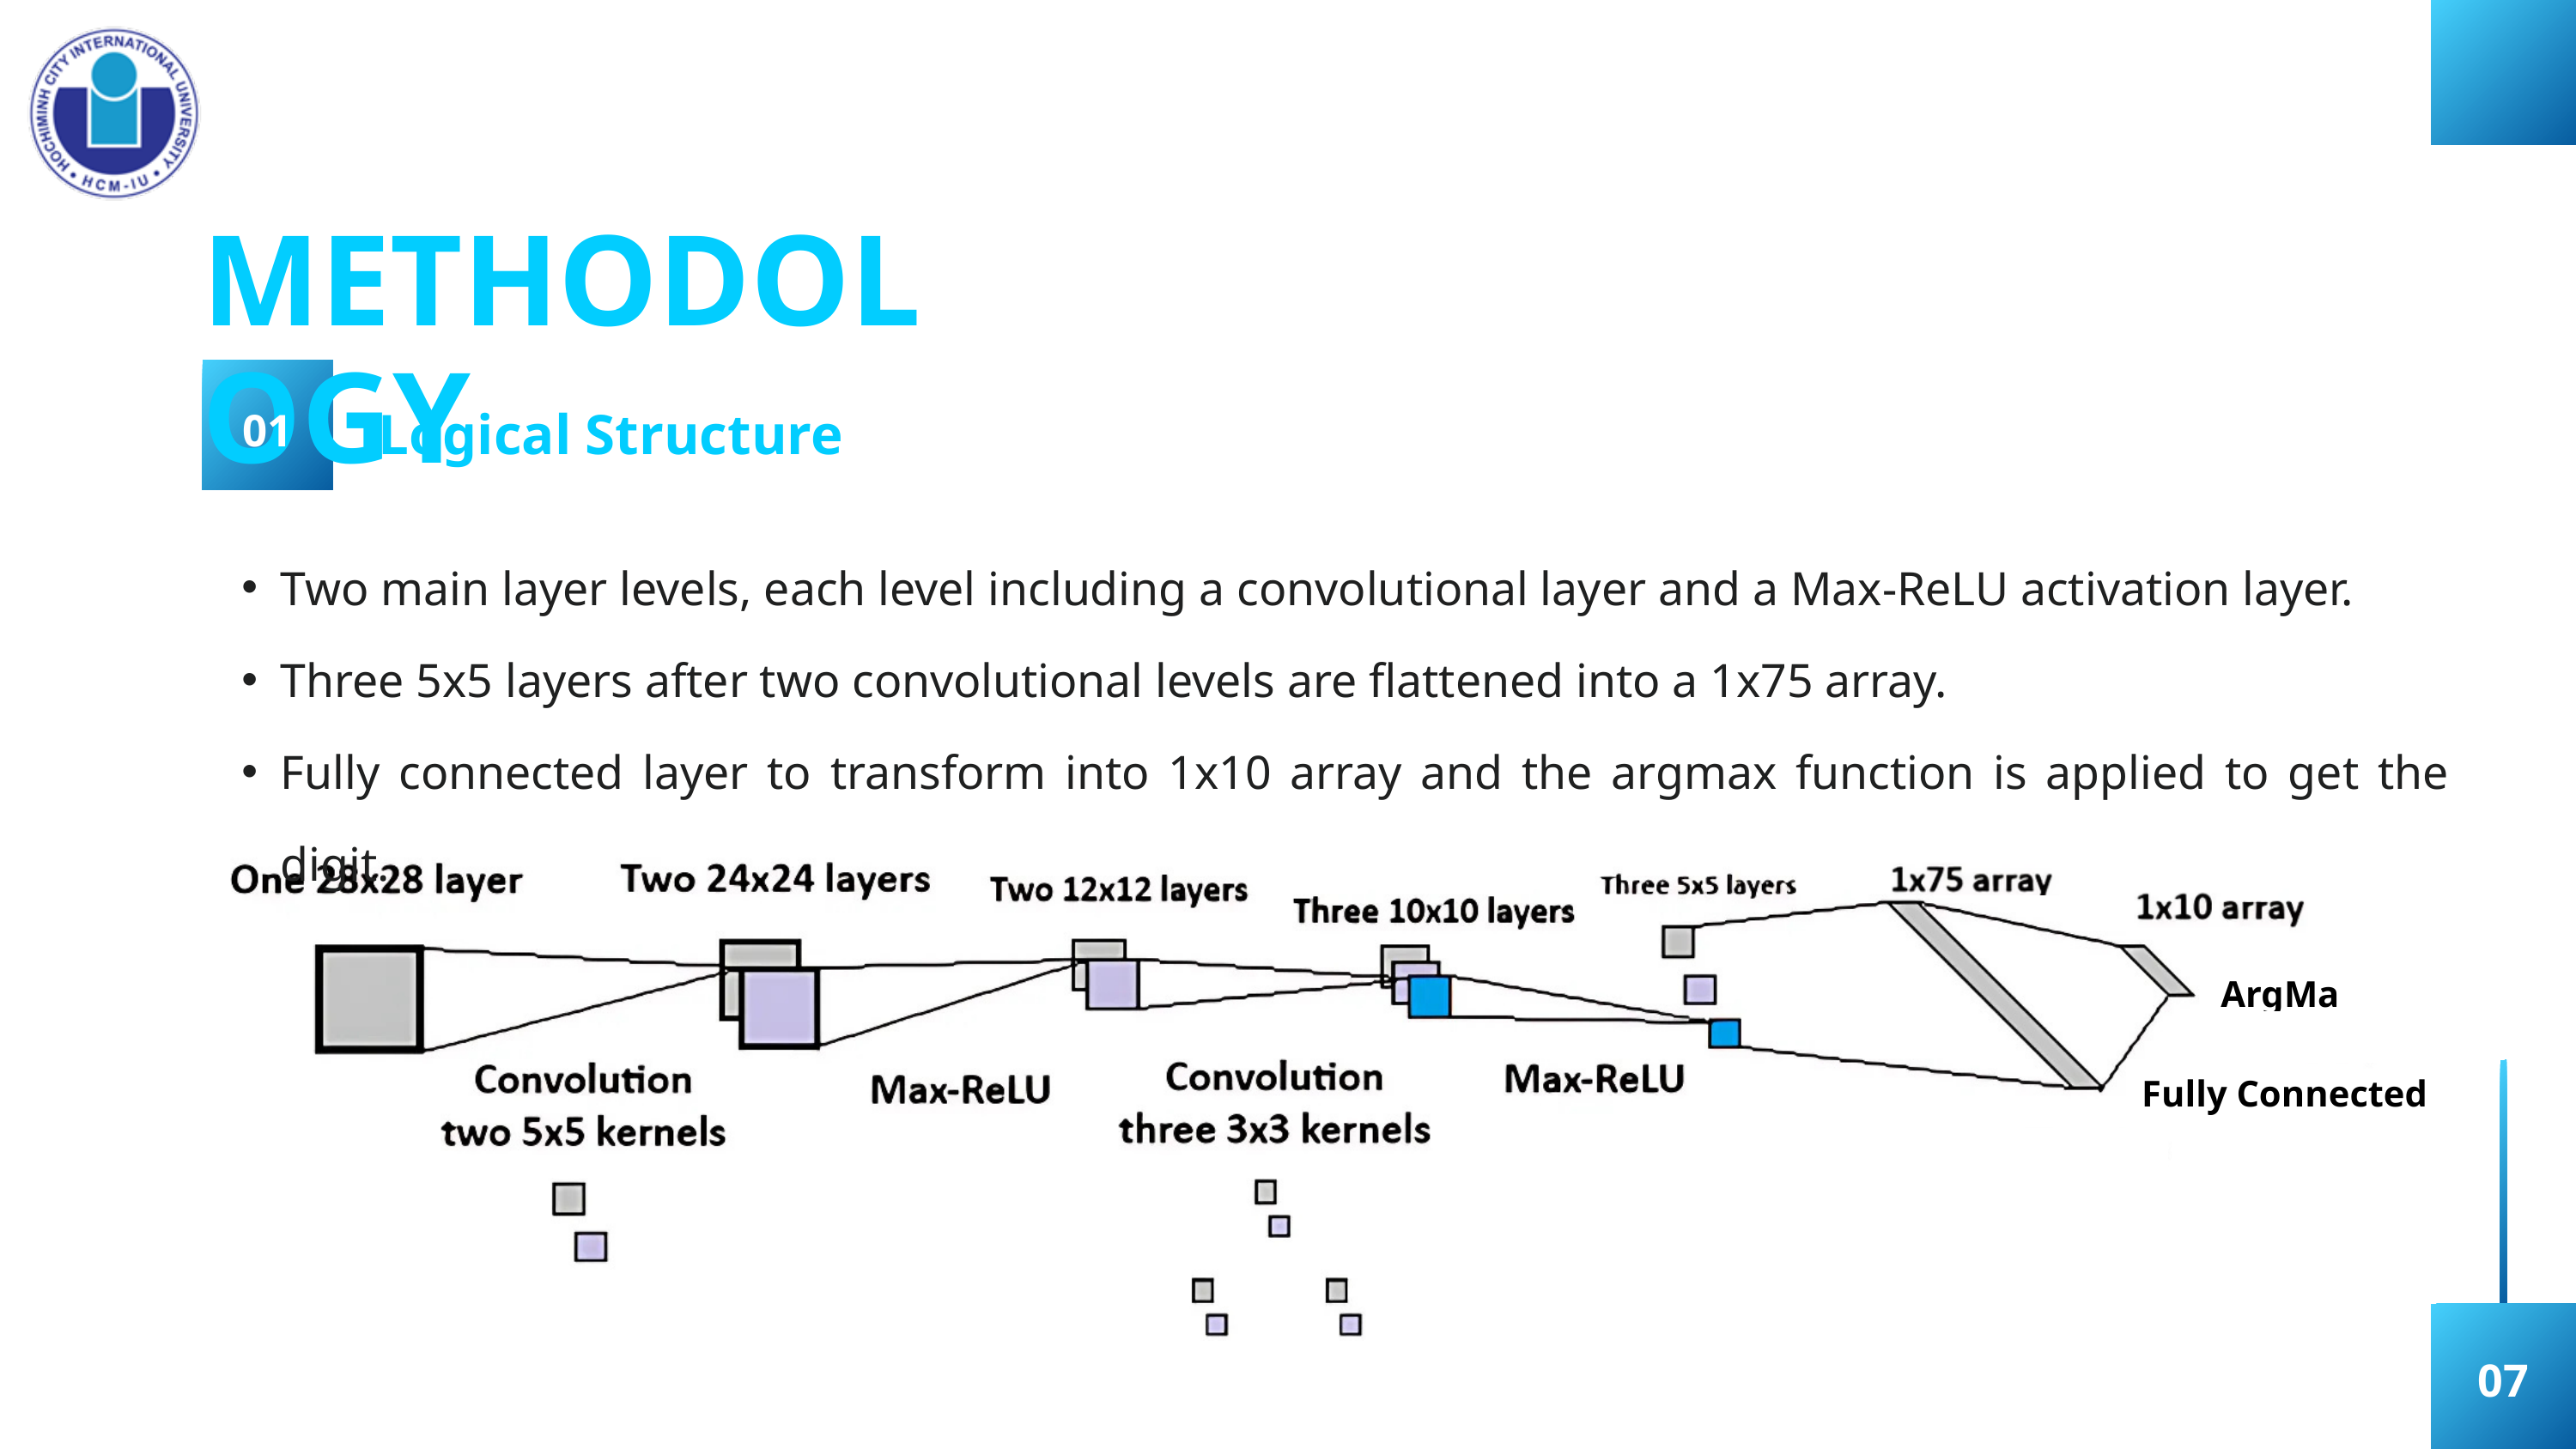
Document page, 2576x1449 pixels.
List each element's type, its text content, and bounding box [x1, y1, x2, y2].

text_box Two main layer levels, each level including a convolutional layer and a Max-ReLU activation layer. Three 5x5 layers after two convolutional levels are flattened into a 1x75 array. Fully connected layer to transform into 1x10 array and the argmax function is applied to get the digit. [202, 522, 2449, 891]
text_box Logical Structure [378, 389, 875, 465]
text_box METHODOLOGY [202, 213, 920, 488]
text_box [25, 24, 203, 205]
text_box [222, 847, 2576, 1342]
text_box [2500, 1059, 2507, 1302]
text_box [2430, 0, 2576, 145]
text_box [202, 360, 333, 491]
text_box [2430, 1303, 2576, 1449]
